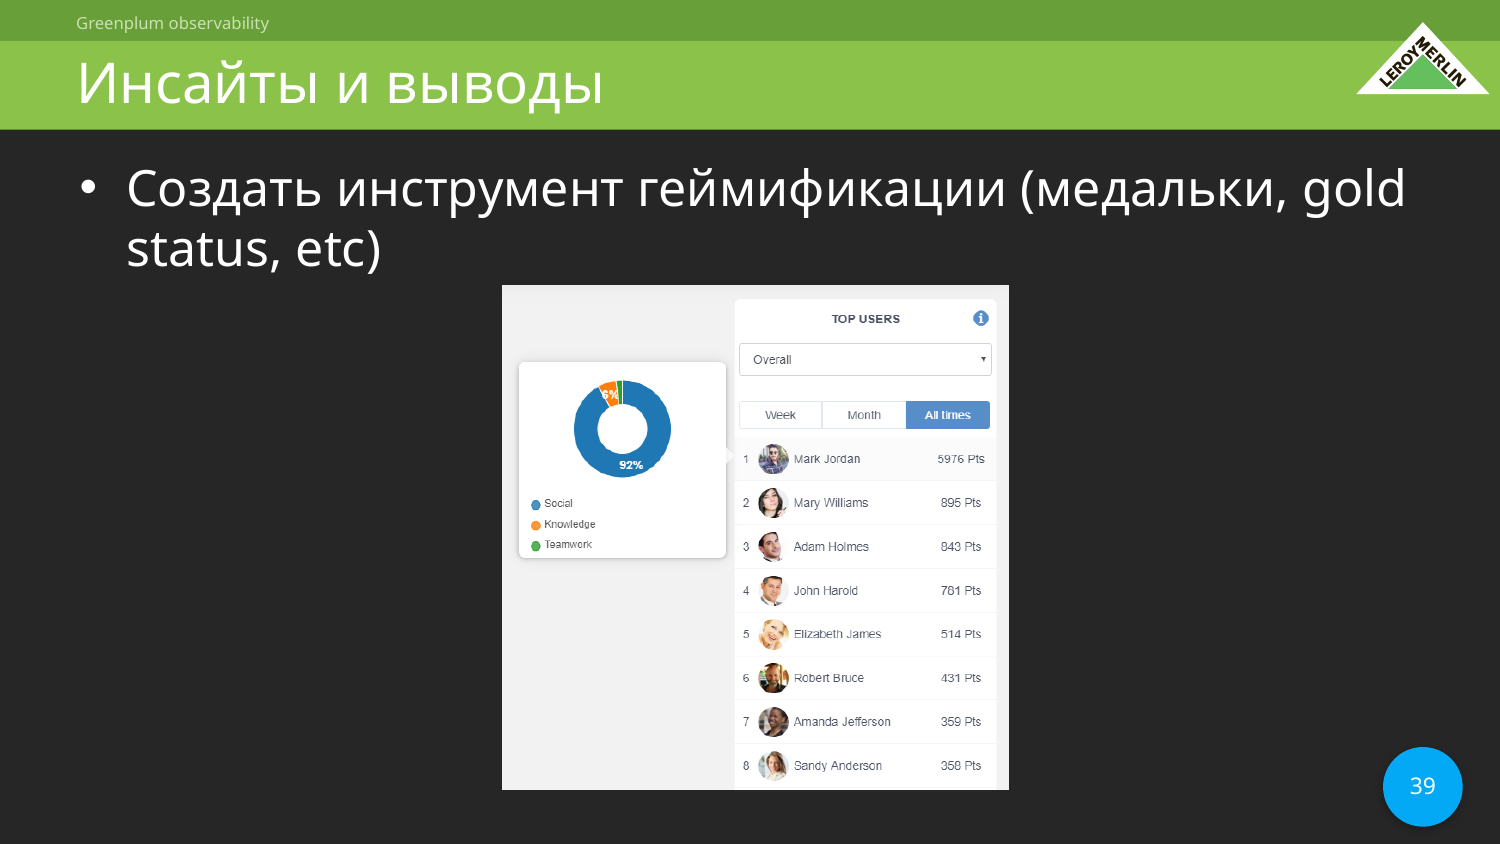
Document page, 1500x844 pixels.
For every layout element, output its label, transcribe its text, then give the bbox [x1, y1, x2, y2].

picture [502, 284, 1010, 791]
text_box Создать инструмент геймификации (медальки, gold status, etc) [64, 148, 1473, 284]
picture [1379, 27, 1467, 100]
slide_number 39 [1378, 764, 1468, 810]
title Инсайты и выводы [64, 49, 1447, 125]
